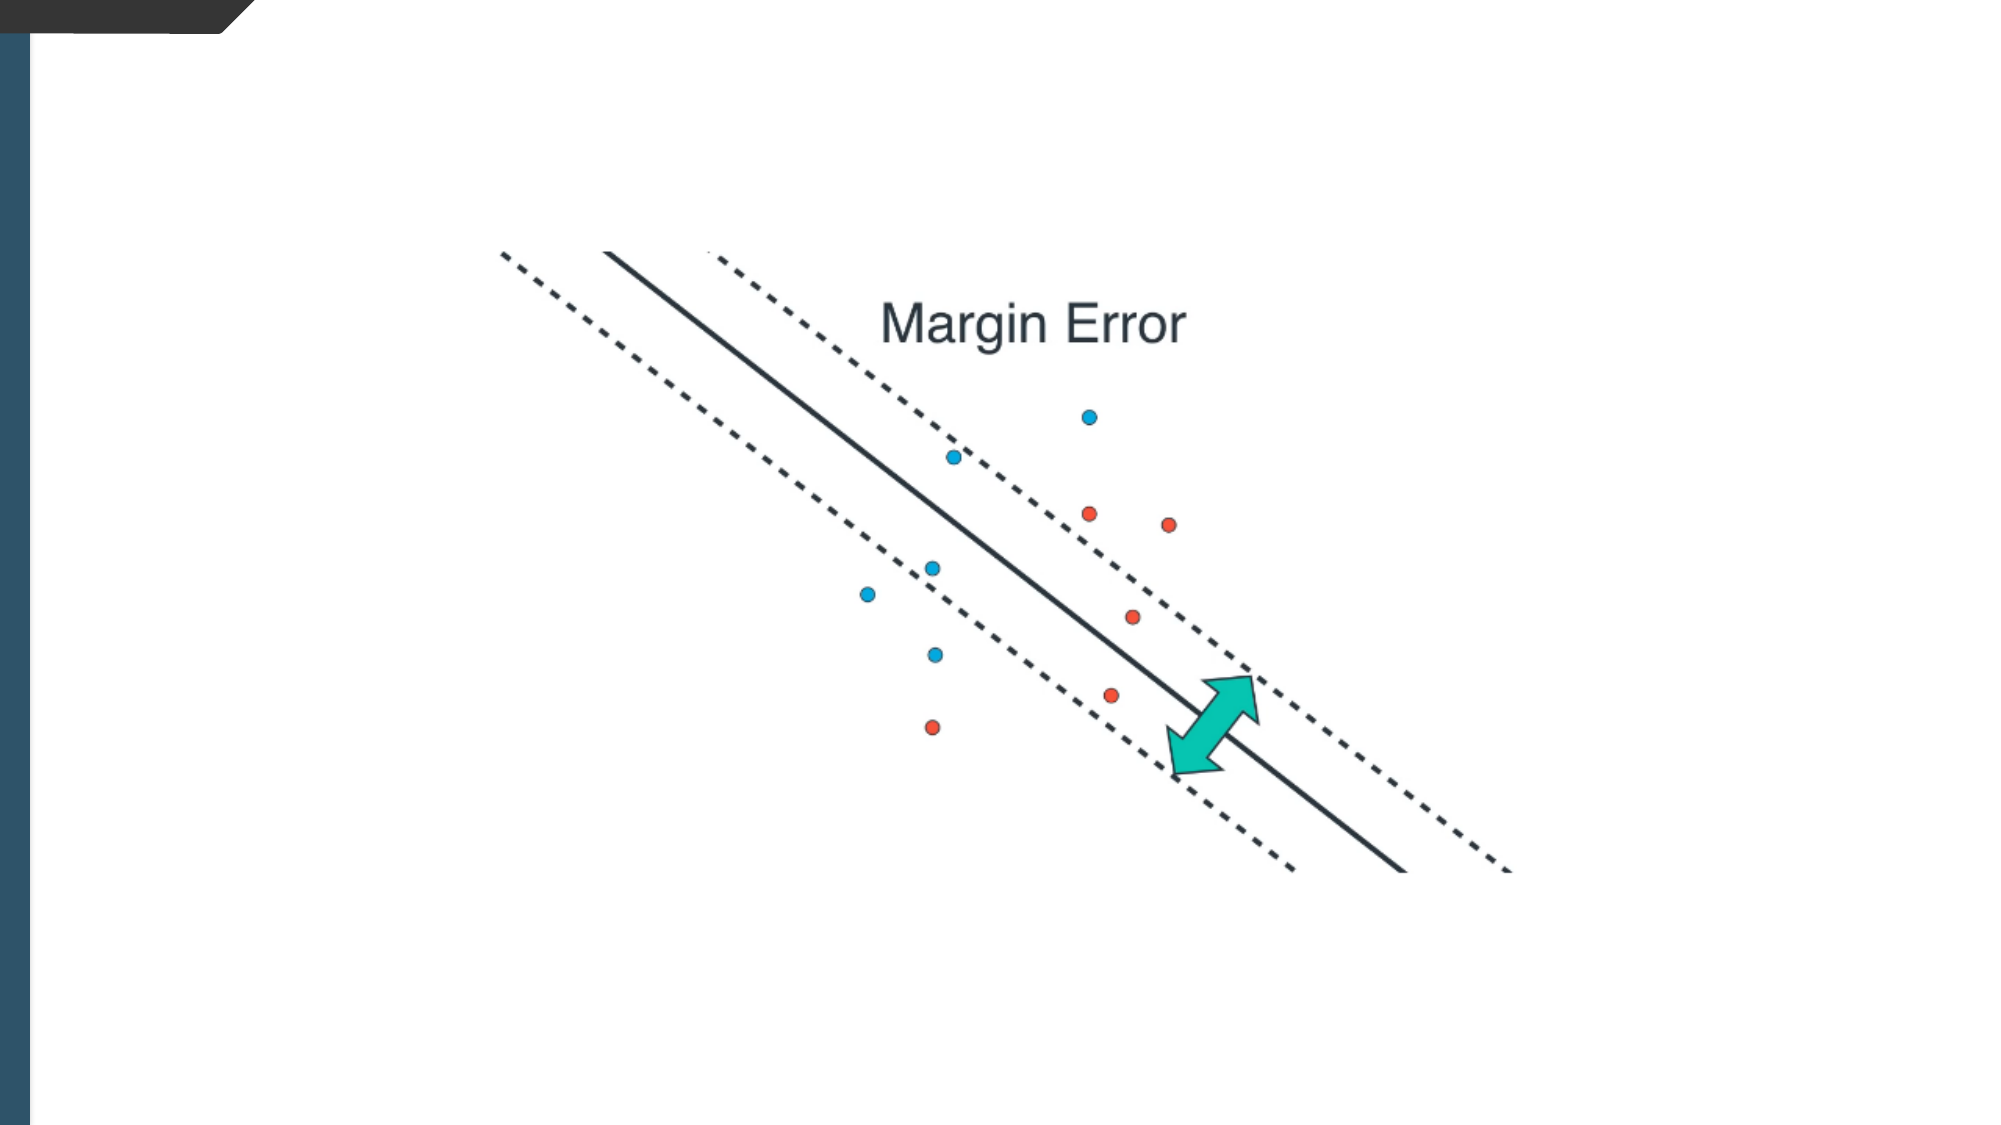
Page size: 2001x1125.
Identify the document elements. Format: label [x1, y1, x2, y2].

picture [469, 244, 1531, 881]
